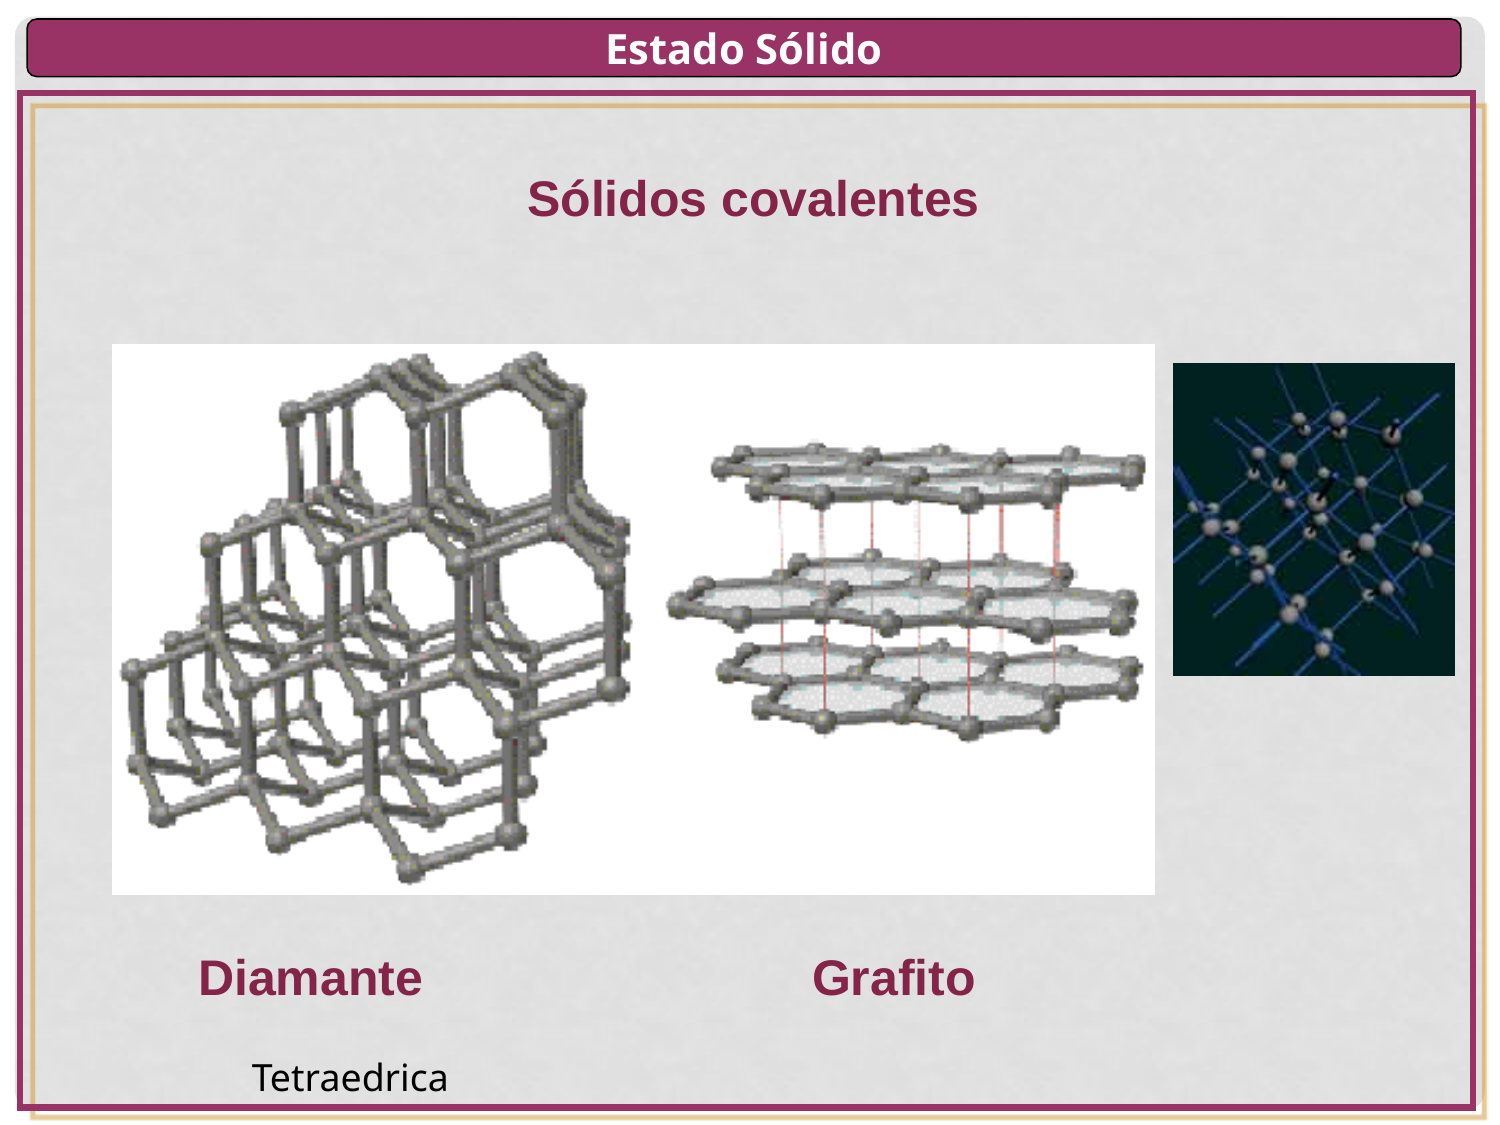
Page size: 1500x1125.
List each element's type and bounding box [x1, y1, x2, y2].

picture [1173, 363, 1456, 677]
text_box [19, 18, 1474, 1108]
picture [111, 343, 1156, 895]
